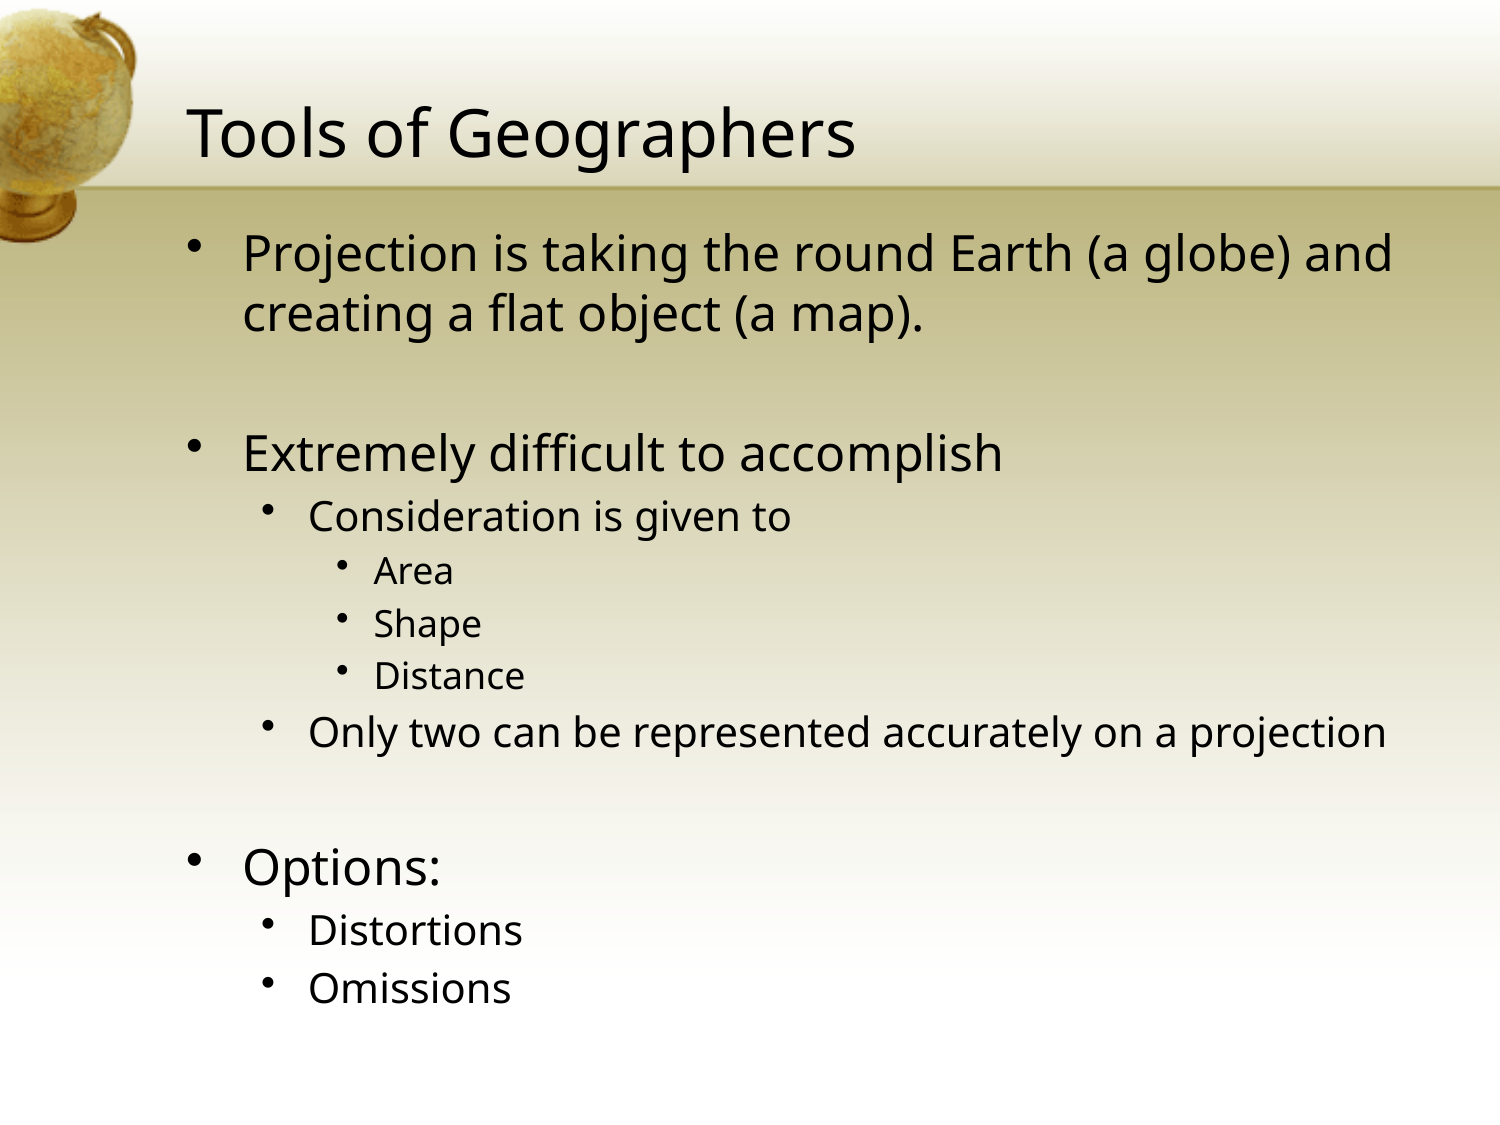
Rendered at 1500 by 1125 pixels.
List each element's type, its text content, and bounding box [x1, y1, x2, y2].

picture [0, 0, 1500, 1125]
list Projection is taking the round Earth (a globe) and creating a flat object (a map). Extremely difficult to accomplish Consideration is given to Area Shape Distance Only two can be represented accurately on a projection Options: Distortions Omissions [171, 214, 1436, 1018]
title Tools of Geographers [171, 36, 1436, 179]
